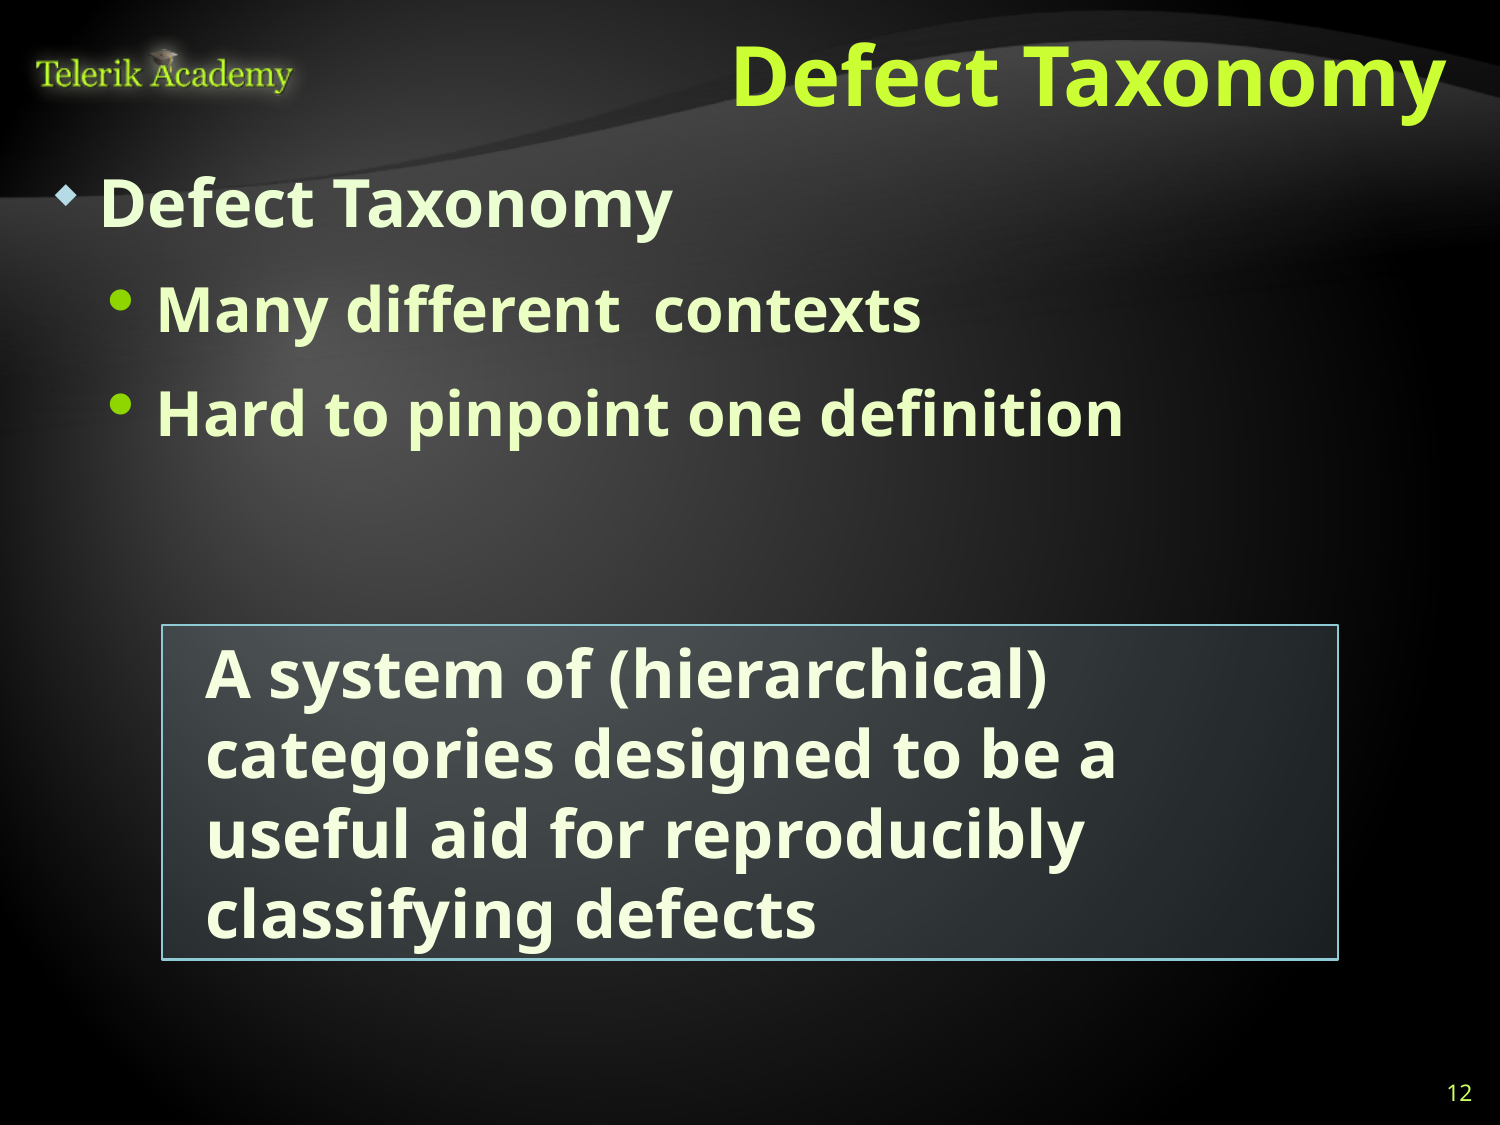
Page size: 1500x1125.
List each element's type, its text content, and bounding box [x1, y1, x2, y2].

text_box A system of (hierarchical) categories designed to be a useful aid for reproducibly classifying defects [162, 624, 1338, 960]
slide_number 12 [1412, 1074, 1488, 1113]
title Defect Taxonomy [300, 12, 1463, 149]
picture [0, 0, 1500, 1125]
list Defect Taxonomy Many different contexts Hard to pinpoint one definition [37, 149, 1463, 1100]
